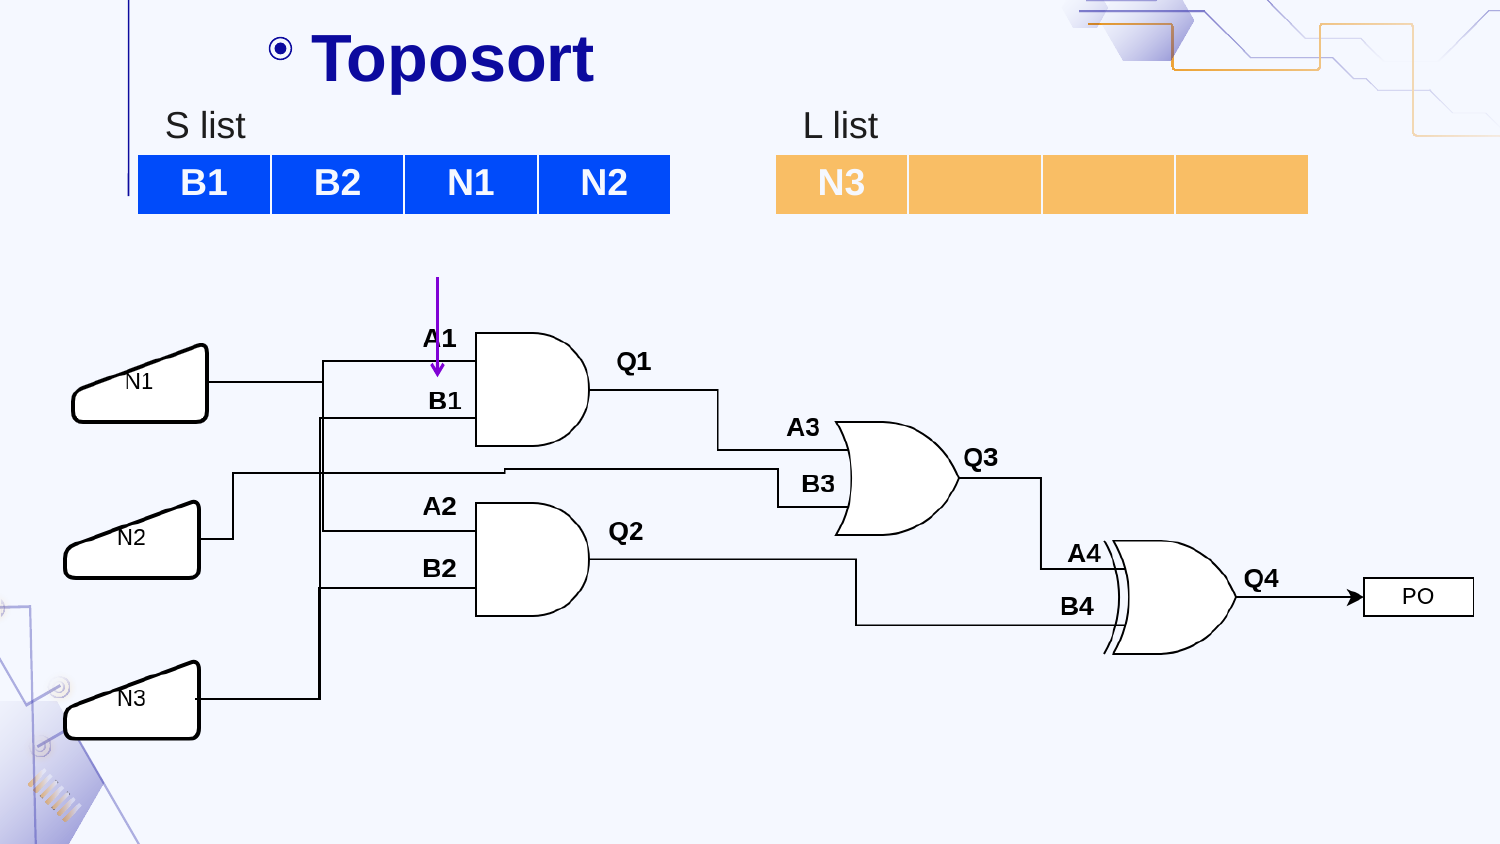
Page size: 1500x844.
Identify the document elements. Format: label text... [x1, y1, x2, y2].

table_header N1 [405, 155, 537, 214]
table_header [1043, 155, 1174, 214]
table_header B1 [138, 155, 270, 214]
table_header B2 [272, 155, 403, 214]
table_header N3 [776, 155, 907, 214]
picture [62, 309, 1474, 741]
text_box S list [150, 93, 658, 154]
text_box Toposort [296, 0, 1500, 94]
table_header [909, 155, 1041, 214]
text_box L list [787, 93, 1296, 154]
table_header [1176, 155, 1308, 214]
table_header N2 [539, 155, 670, 214]
